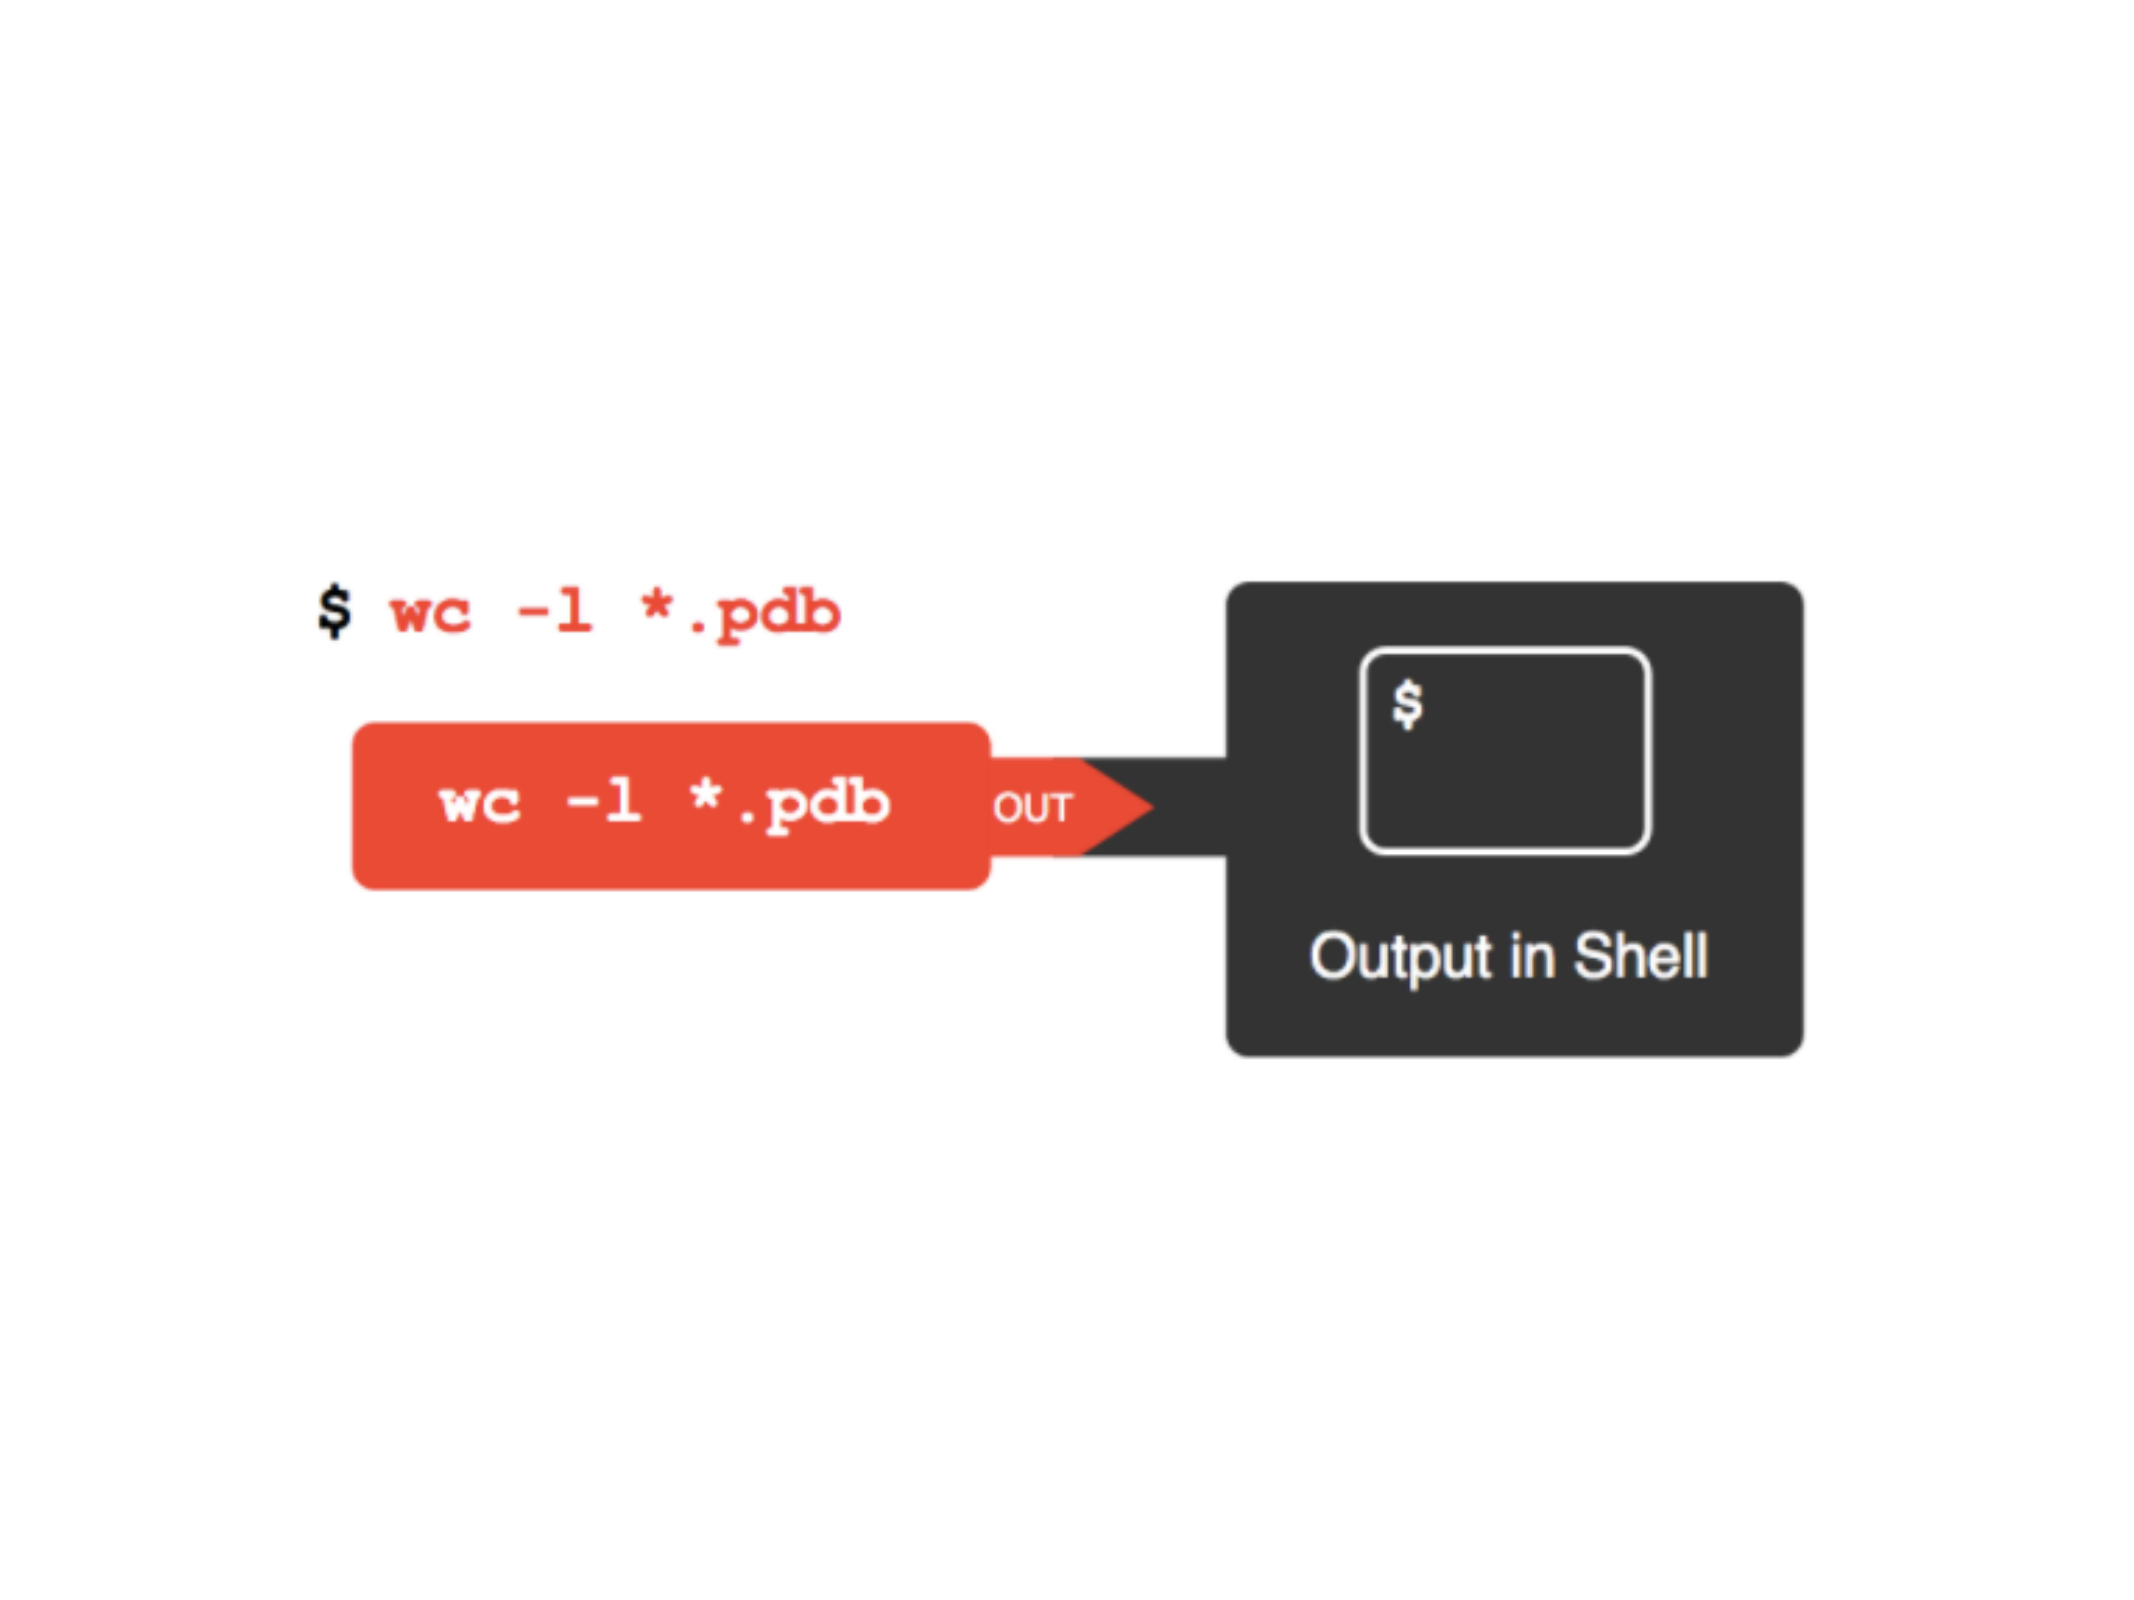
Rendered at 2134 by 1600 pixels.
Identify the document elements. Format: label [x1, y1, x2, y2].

picture [281, 495, 1852, 1105]
